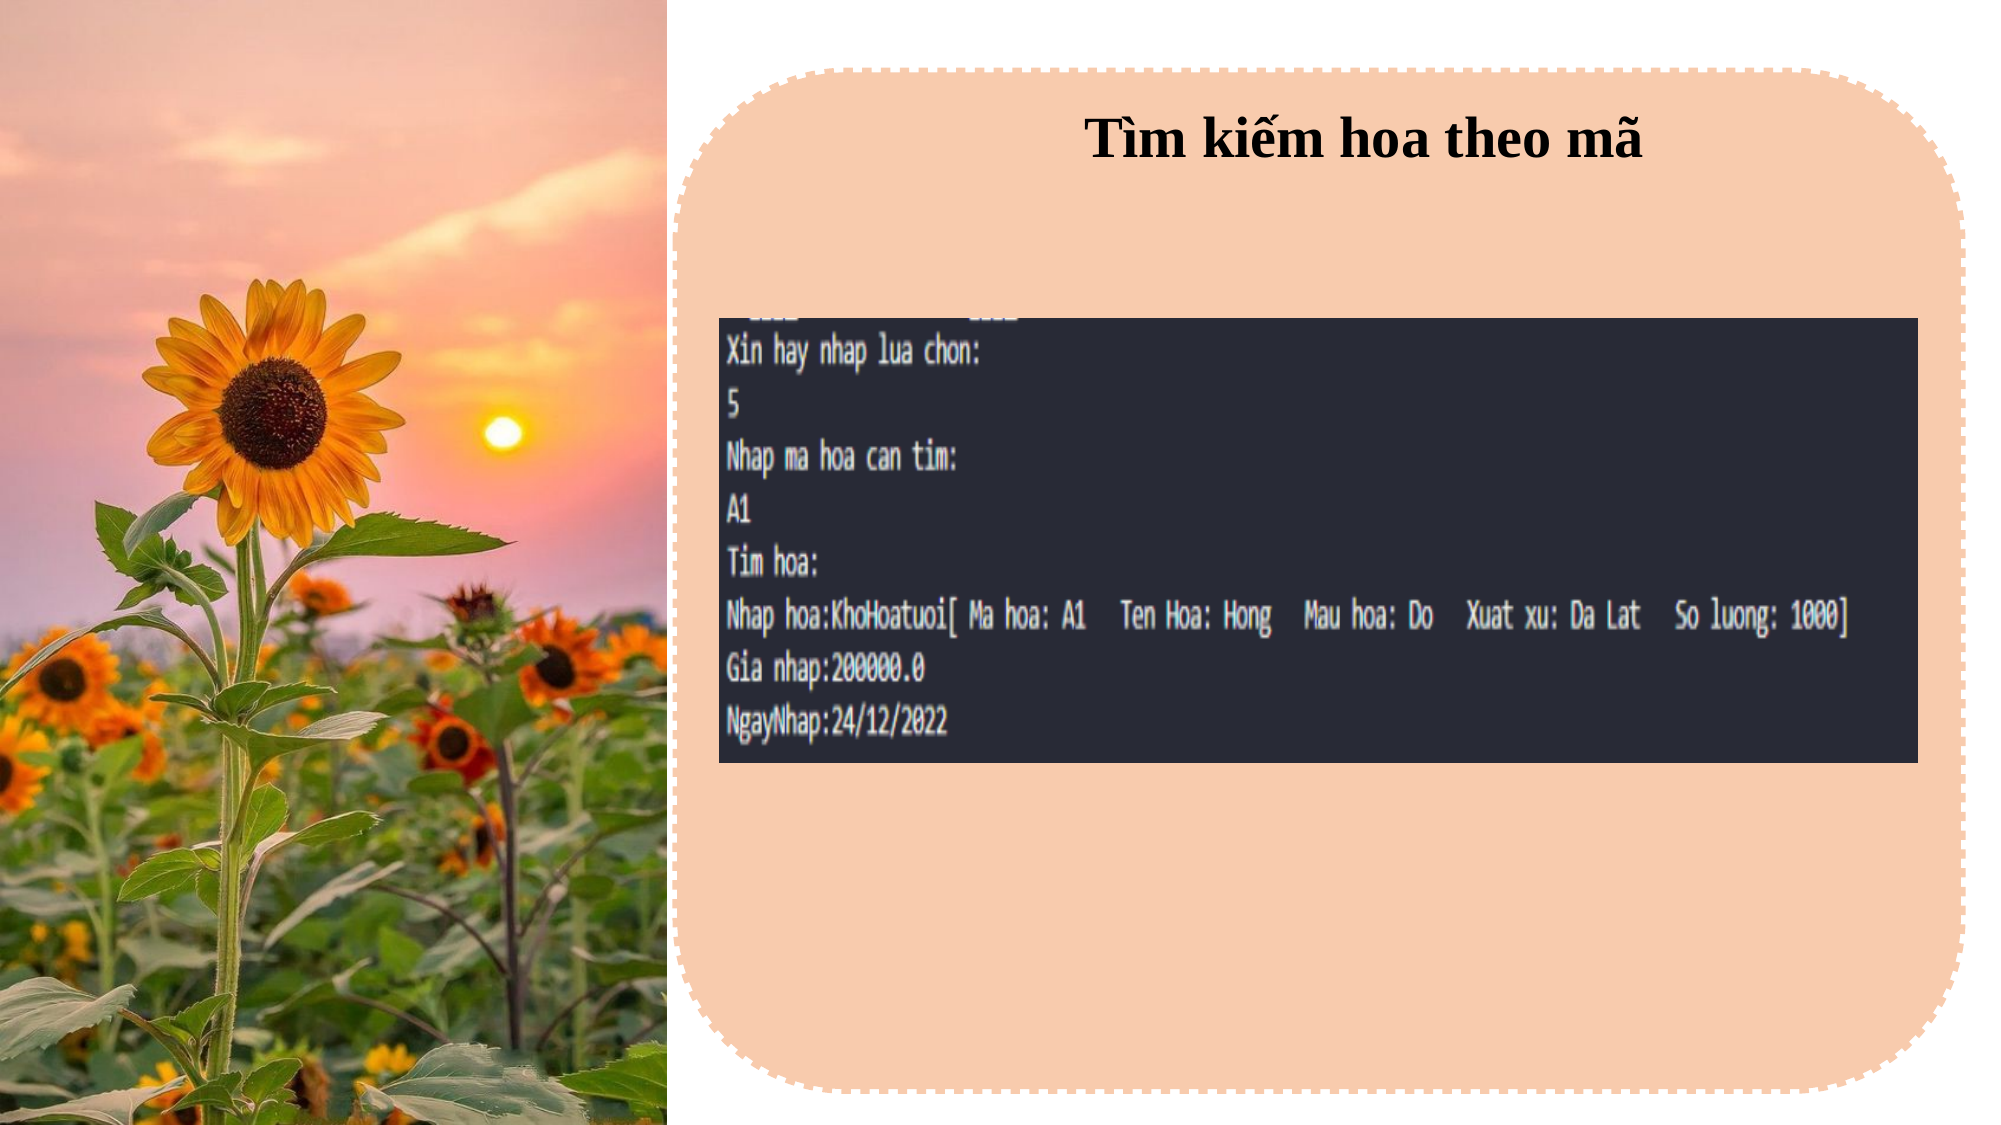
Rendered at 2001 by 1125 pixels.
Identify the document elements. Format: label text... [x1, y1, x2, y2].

text_box [676, 71, 1962, 1091]
picture [0, 0, 667, 1125]
picture [719, 317, 1918, 763]
text_box Tìm kiếm hoa theo mã [1057, 91, 1672, 177]
